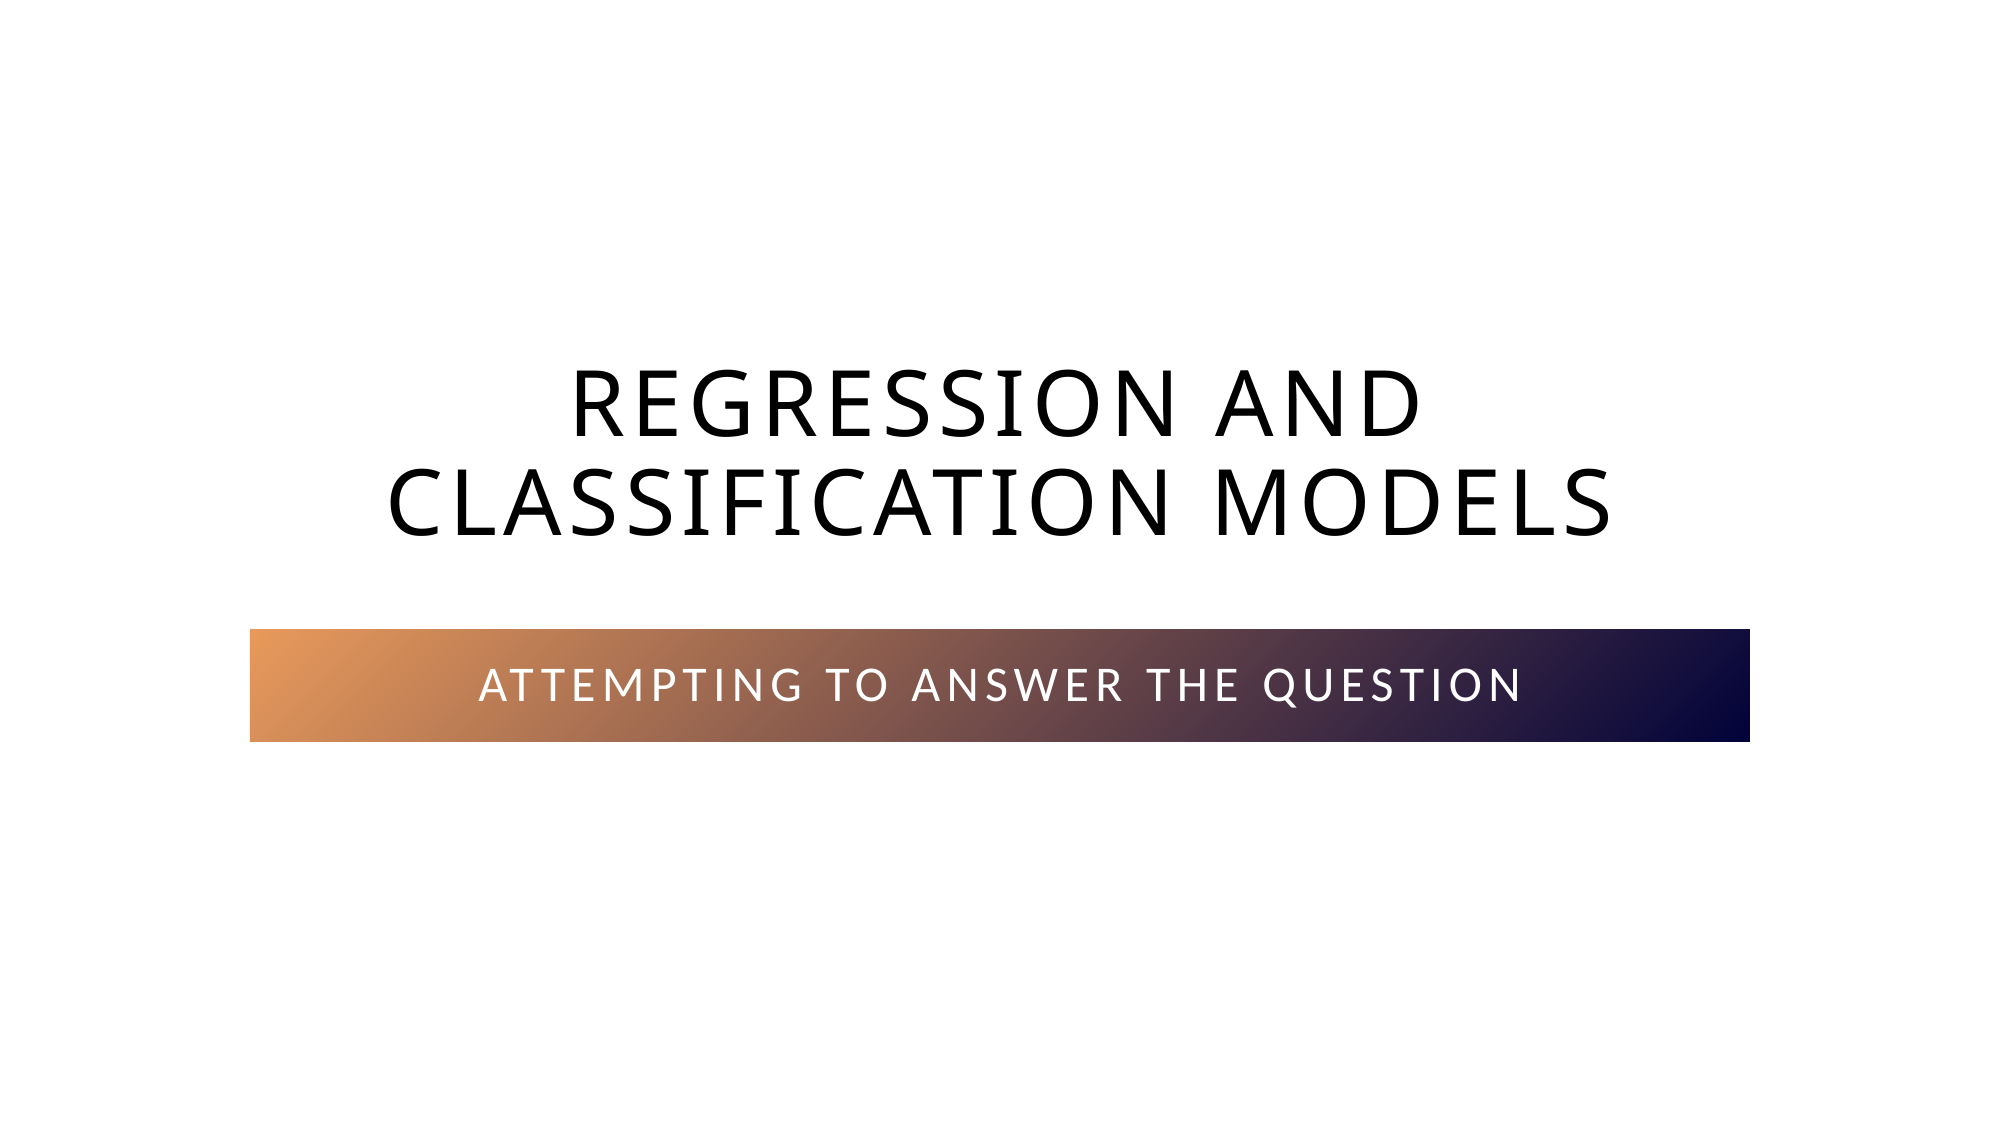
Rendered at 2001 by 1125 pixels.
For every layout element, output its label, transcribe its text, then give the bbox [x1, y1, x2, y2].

subtitle Attempting to answer the question [249, 629, 1750, 742]
title Regression and classification models [249, 187, 1750, 563]
